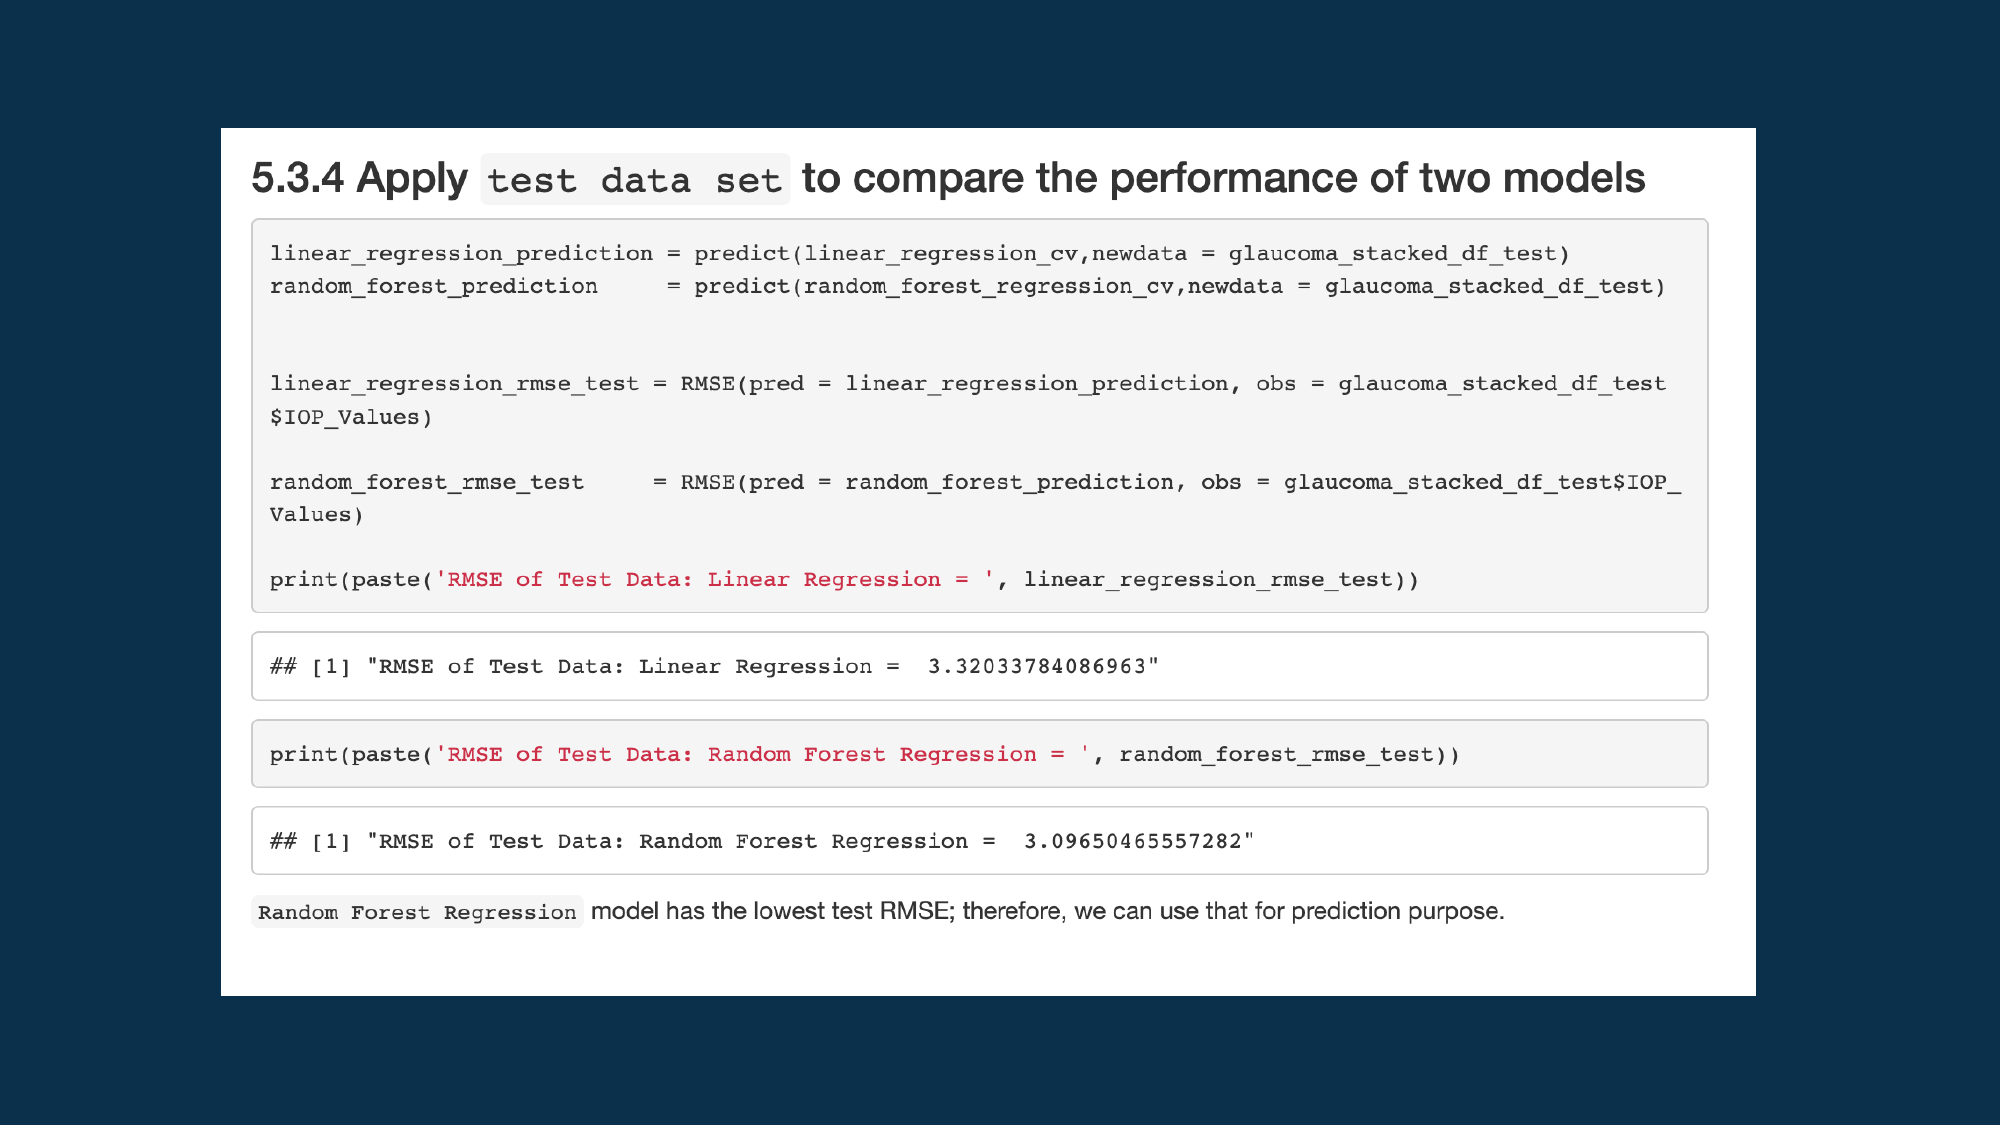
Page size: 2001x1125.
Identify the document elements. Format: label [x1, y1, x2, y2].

picture [221, 128, 1757, 997]
